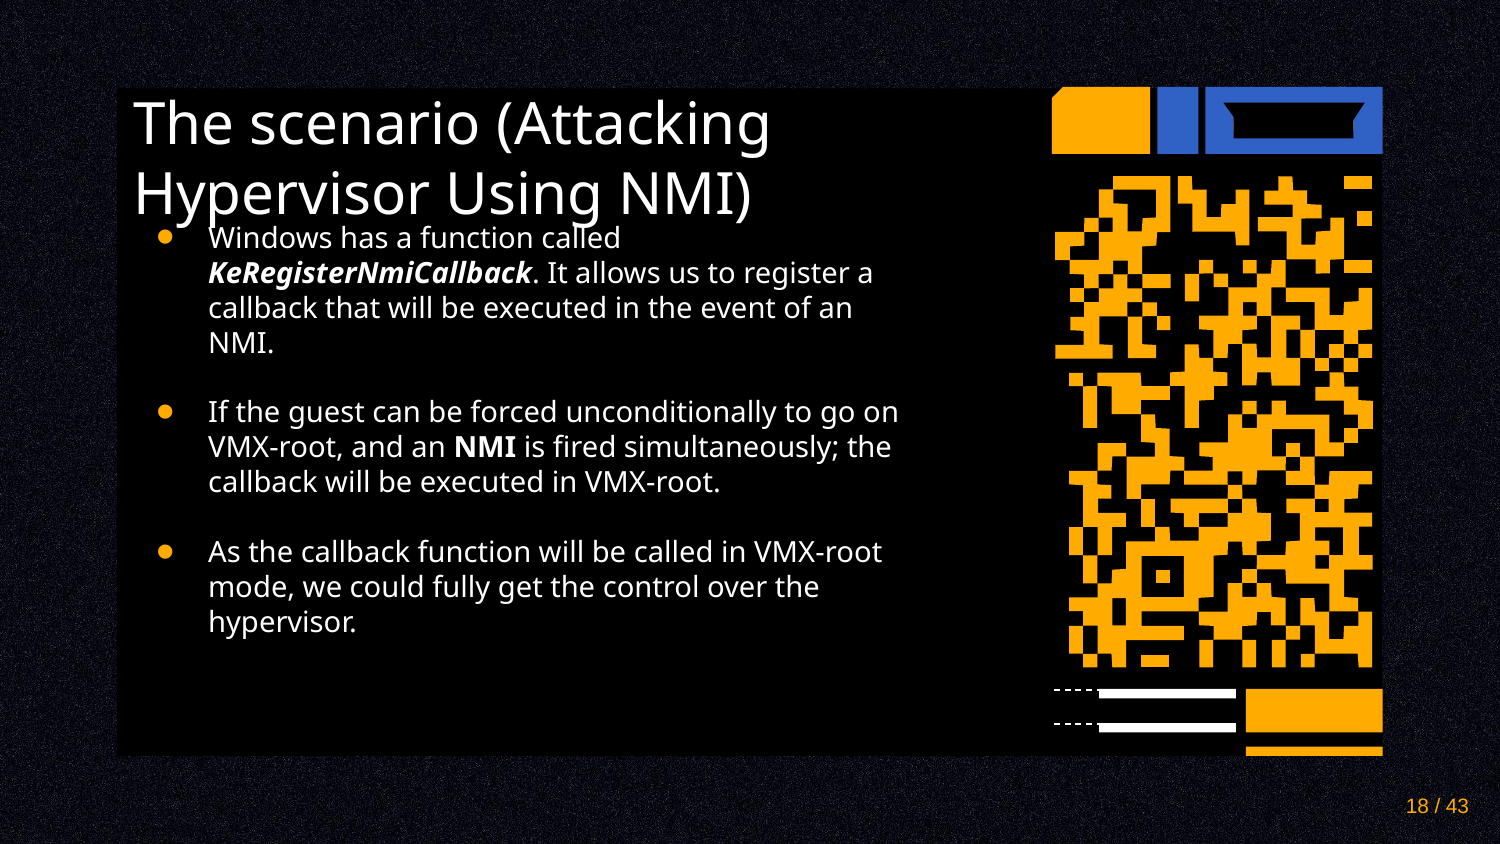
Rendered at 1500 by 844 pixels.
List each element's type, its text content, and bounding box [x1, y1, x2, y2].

title The scenario (Attacking Hypervisor Using NMI) [118, 109, 1046, 203]
text_box 18 / 43 [1391, 785, 1485, 825]
subtitle Windows has a function called KeRegisterNmiCallback. It allows us to register a callback that will be executed in the event of an NMI. If the guest can be forced unconditionally to go on VMX-root, and an NMI is fired simultaneously; the callback will be executed in VMX-root. As the callback function will be called in VMX-root mode, we could fully get the control over the hypervisor. [118, 203, 938, 495]
picture [0, 0, 1500, 844]
